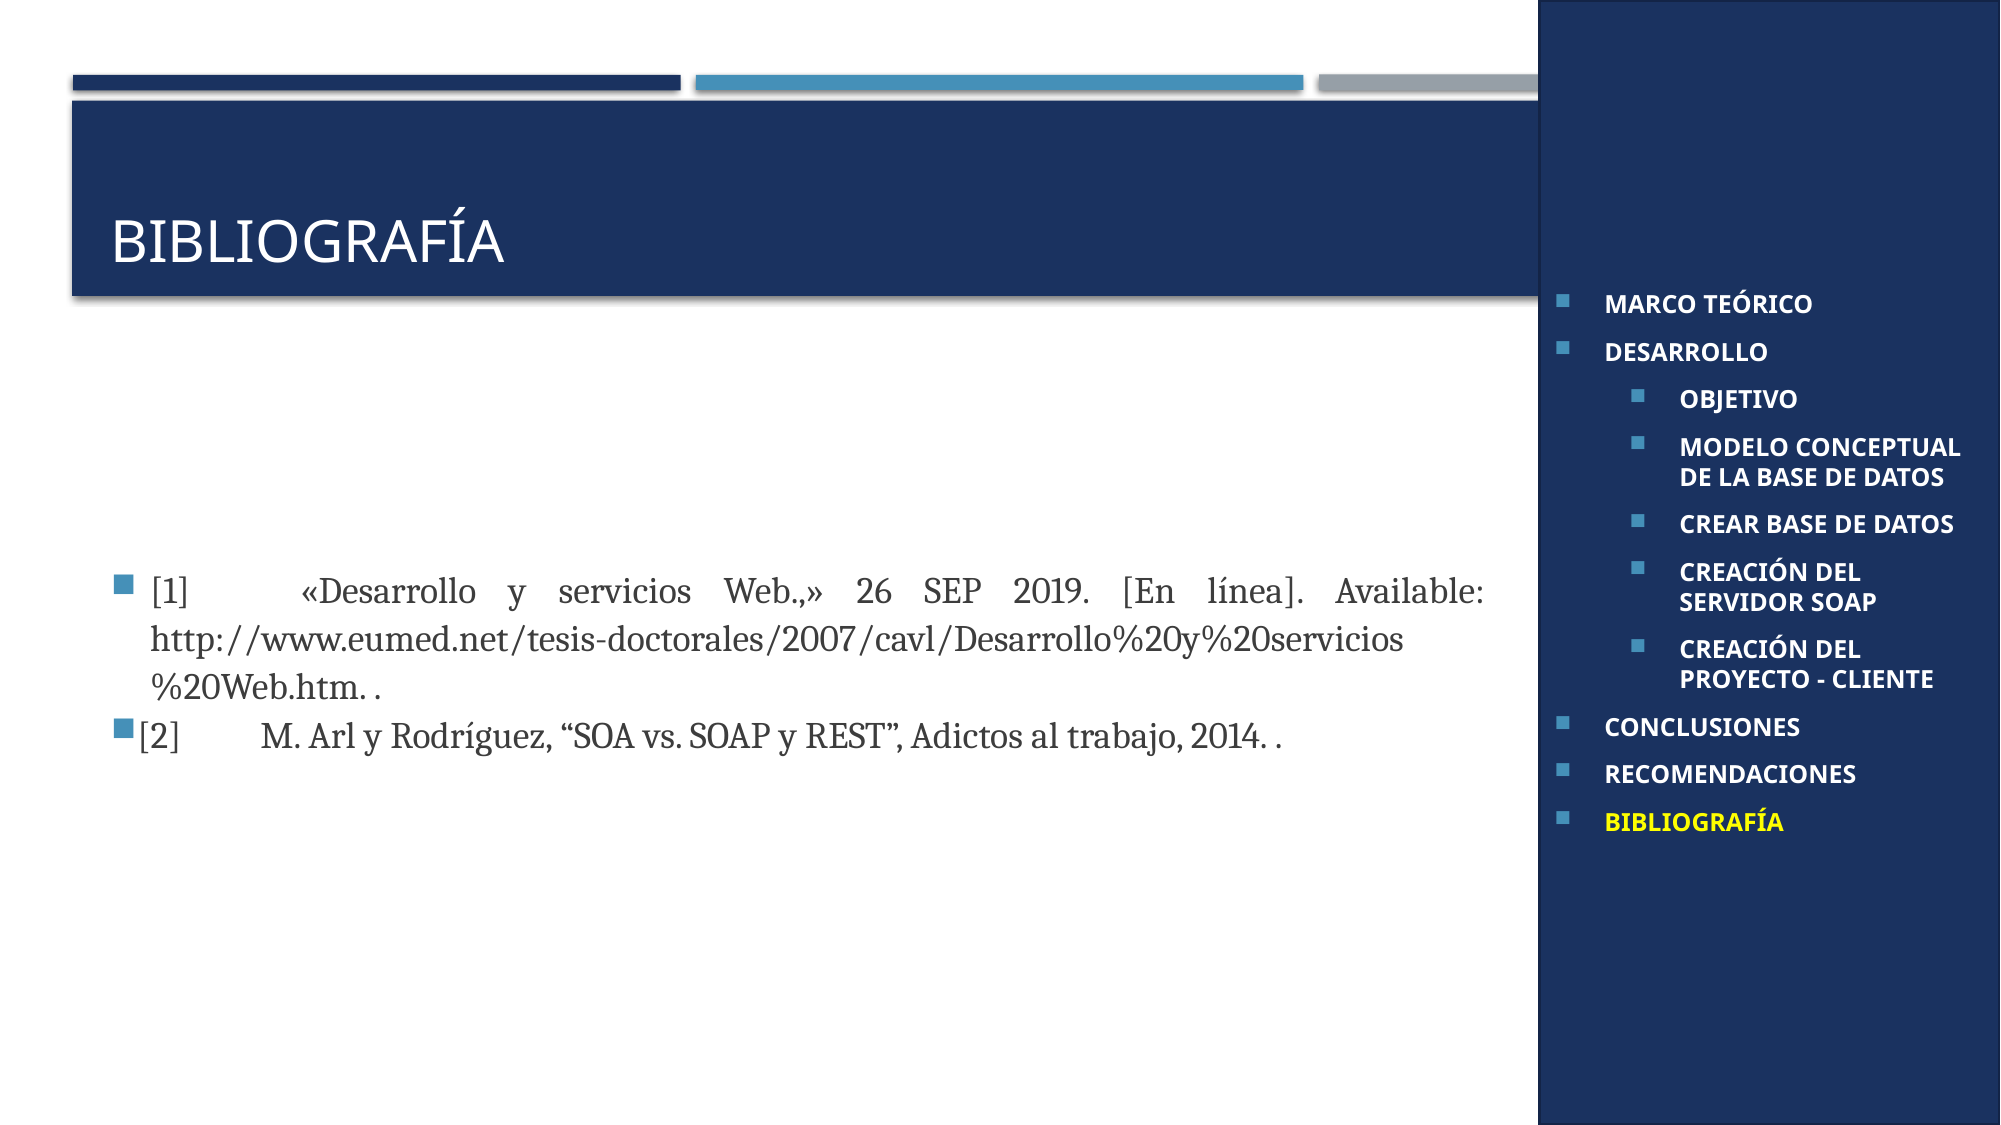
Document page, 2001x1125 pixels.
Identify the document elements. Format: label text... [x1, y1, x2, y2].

title Bibliografía [95, 115, 1538, 282]
text_box MARCO TEÓRICO DESARROLLO OBJETIVO MODELO CONCEPTUAL DE LA BASE DE DATOS CREAR BASE DE DATOS CREACIÓN DEL SERVIDOR SOAP CREACIÓN DEL PROYECTO - CLIENTE CONCLUSIONES RECOMENDACIONES BIBLIOGRAFÍA [1538, 0, 2000, 1125]
list [1] «Desarrollo y servicios Web.,» 26 SEP 2019. [En línea]. Available: http://www.eumed.net/tesis-doctorales/2007/cavl/Desarrollo%20y%20servicios%20Web.htm. . [2] M. Arl y Rodríguez, “SOA vs. SOAP y REST”, Adictos al trabajo, 2014. . [95, 357, 1502, 962]
